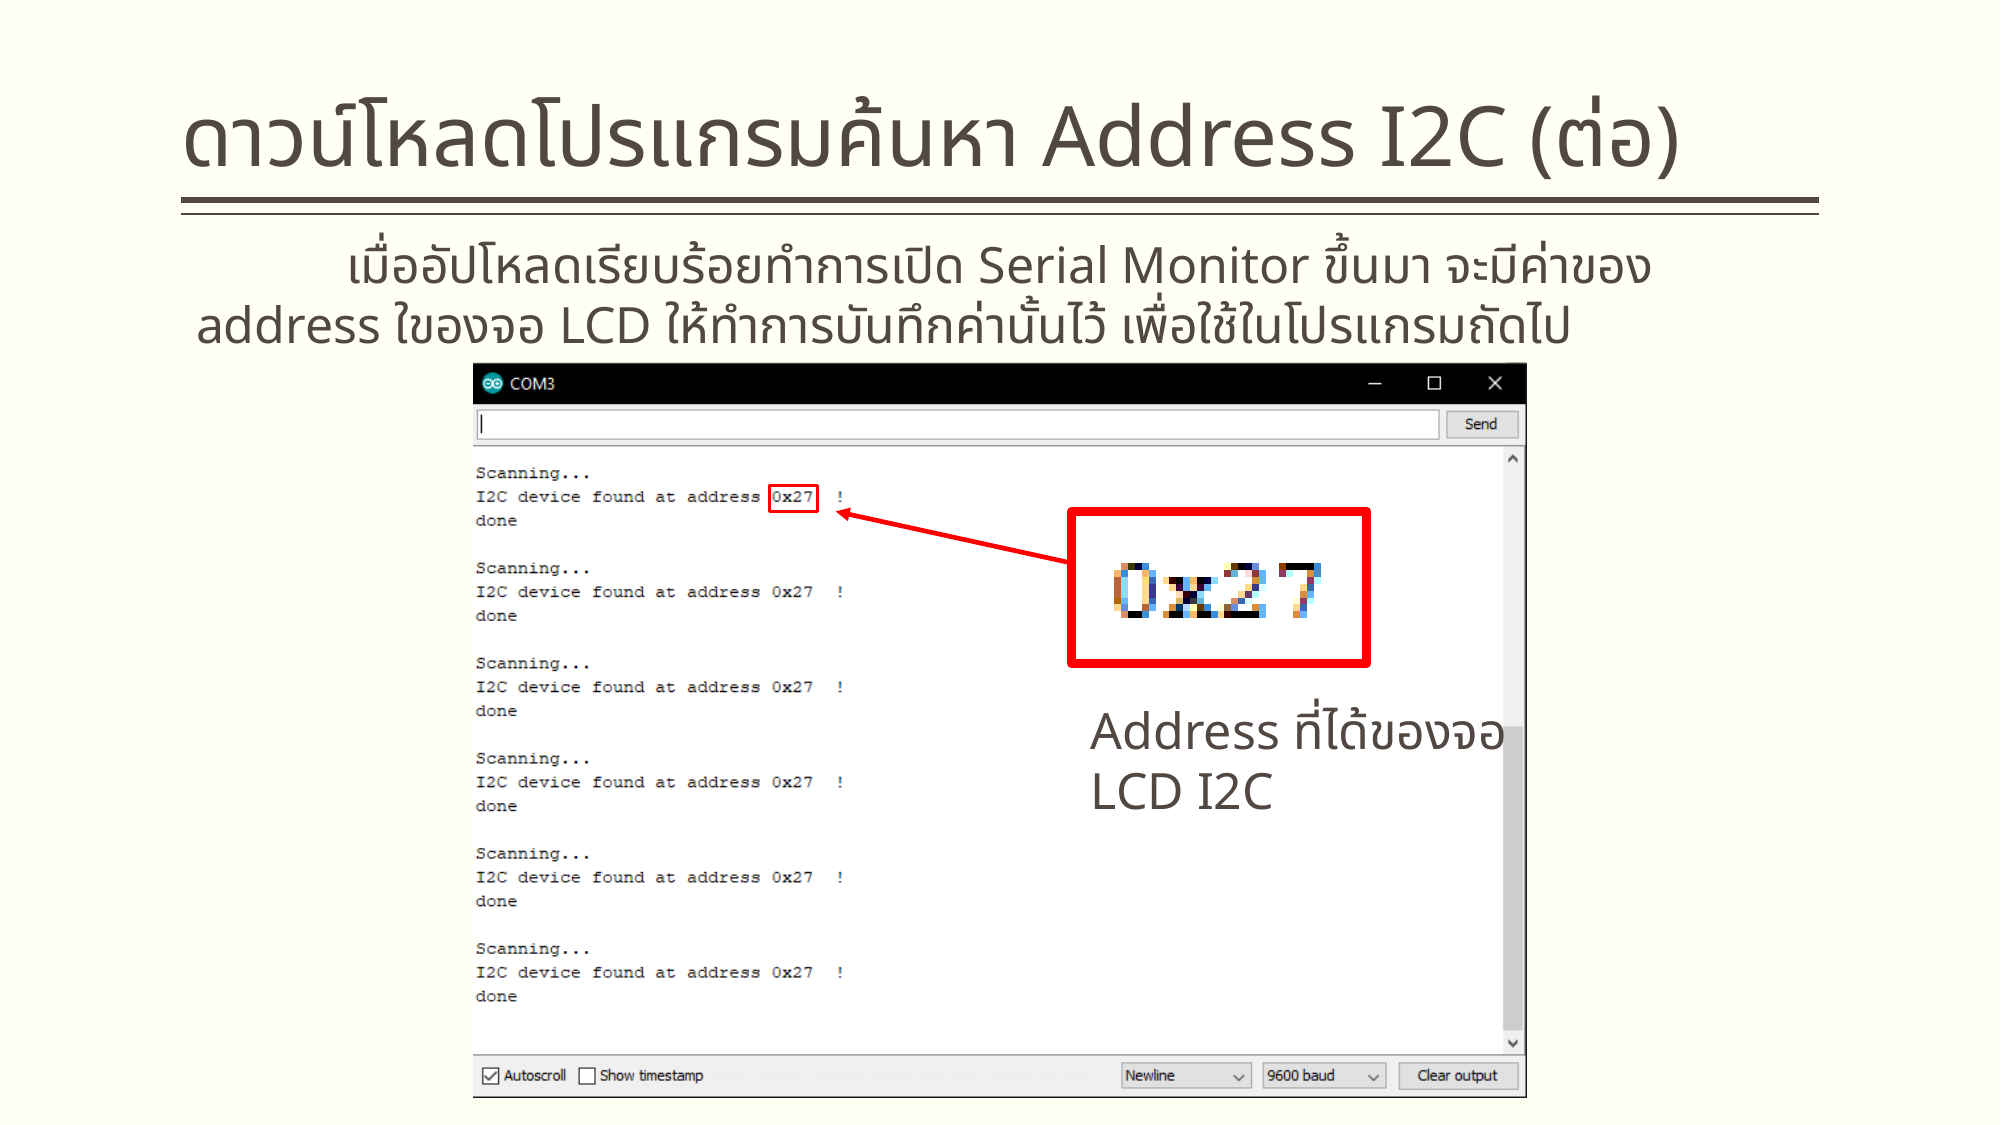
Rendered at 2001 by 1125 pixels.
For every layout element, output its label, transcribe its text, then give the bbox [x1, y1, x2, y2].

picture [473, 362, 1527, 1098]
text_box เมื่ออัปโหลดเรียบร้อยทำการเปิด Serial Monitor ขึ้นมา จะมีค่าของ address ใของจอ LCD ให้ทำการบันทึกค่านั้นไว้ เพื่อใช้ในโปรแกรมถัดไป [181, 225, 1819, 361]
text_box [835, 511, 1069, 563]
title ดาวน์โหลดโปรแกรมค้นหา Address I2C (ต่อ) [181, 12, 1819, 193]
